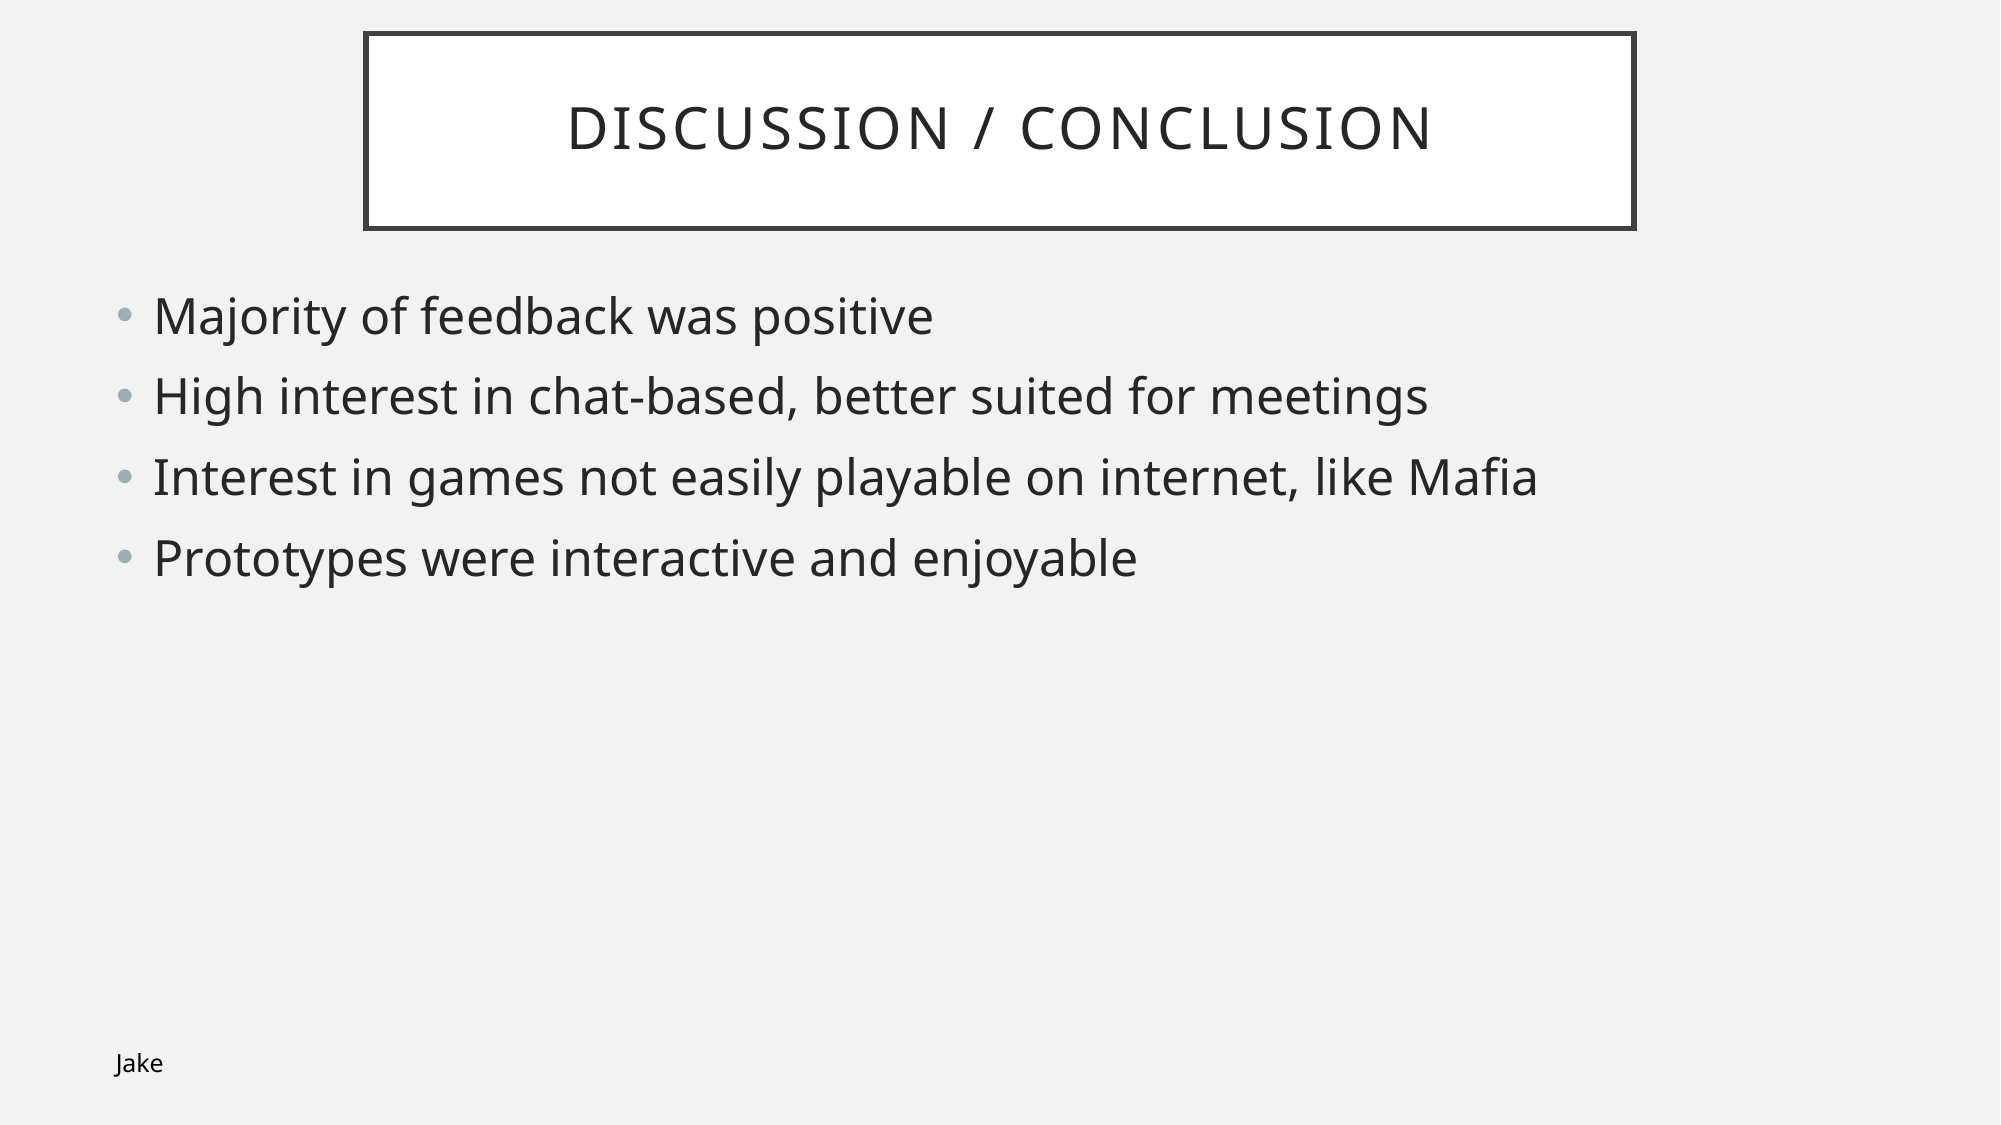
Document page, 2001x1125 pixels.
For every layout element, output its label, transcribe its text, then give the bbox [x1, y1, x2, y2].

text_box Jake [101, 1040, 1876, 1085]
title Discussion / conclusion [363, 31, 1637, 231]
list Majority of feedback was positive High interest in chat-based, better suited for meetings Interest in games not easily playable on internet, like Mafia Prototypes were interactive and enjoyable [101, 276, 1876, 1011]
